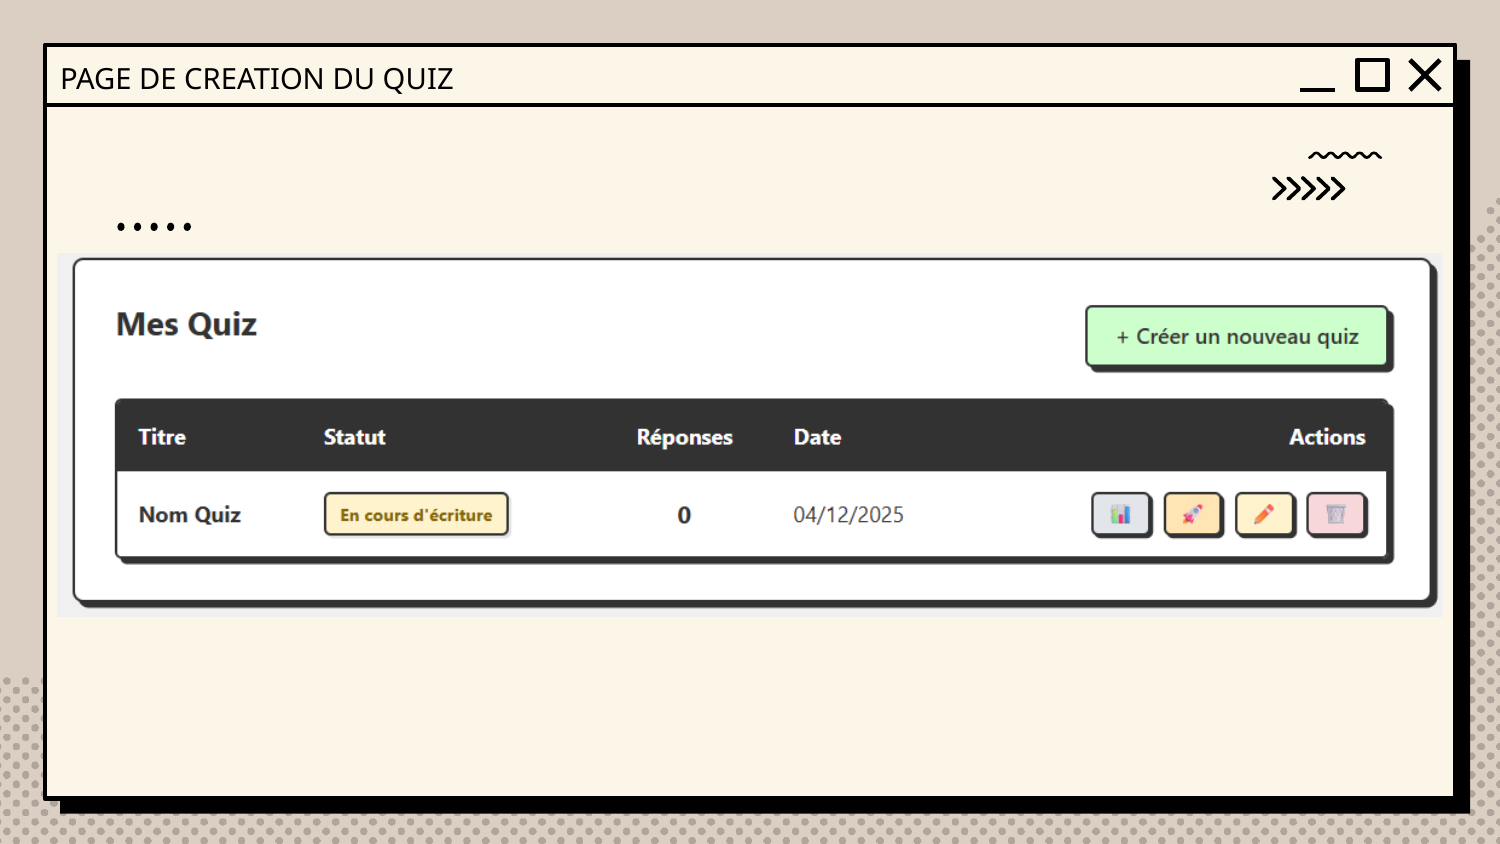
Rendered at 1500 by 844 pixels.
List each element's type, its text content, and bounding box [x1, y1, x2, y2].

text_box [133, 222, 142, 231]
text_box [1272, 176, 1287, 201]
text_box [1315, 176, 1331, 201]
text_box [150, 222, 158, 231]
text_box [1331, 176, 1346, 201]
text_box [183, 222, 191, 231]
text_box [1300, 176, 1317, 201]
text_box [117, 222, 125, 231]
text_box PAGE DE CREATION DU QUIZ [44, 44, 750, 104]
text_box [1308, 151, 1383, 160]
text_box [1286, 176, 1301, 201]
picture [57, 253, 1443, 617]
text_box [167, 222, 175, 231]
